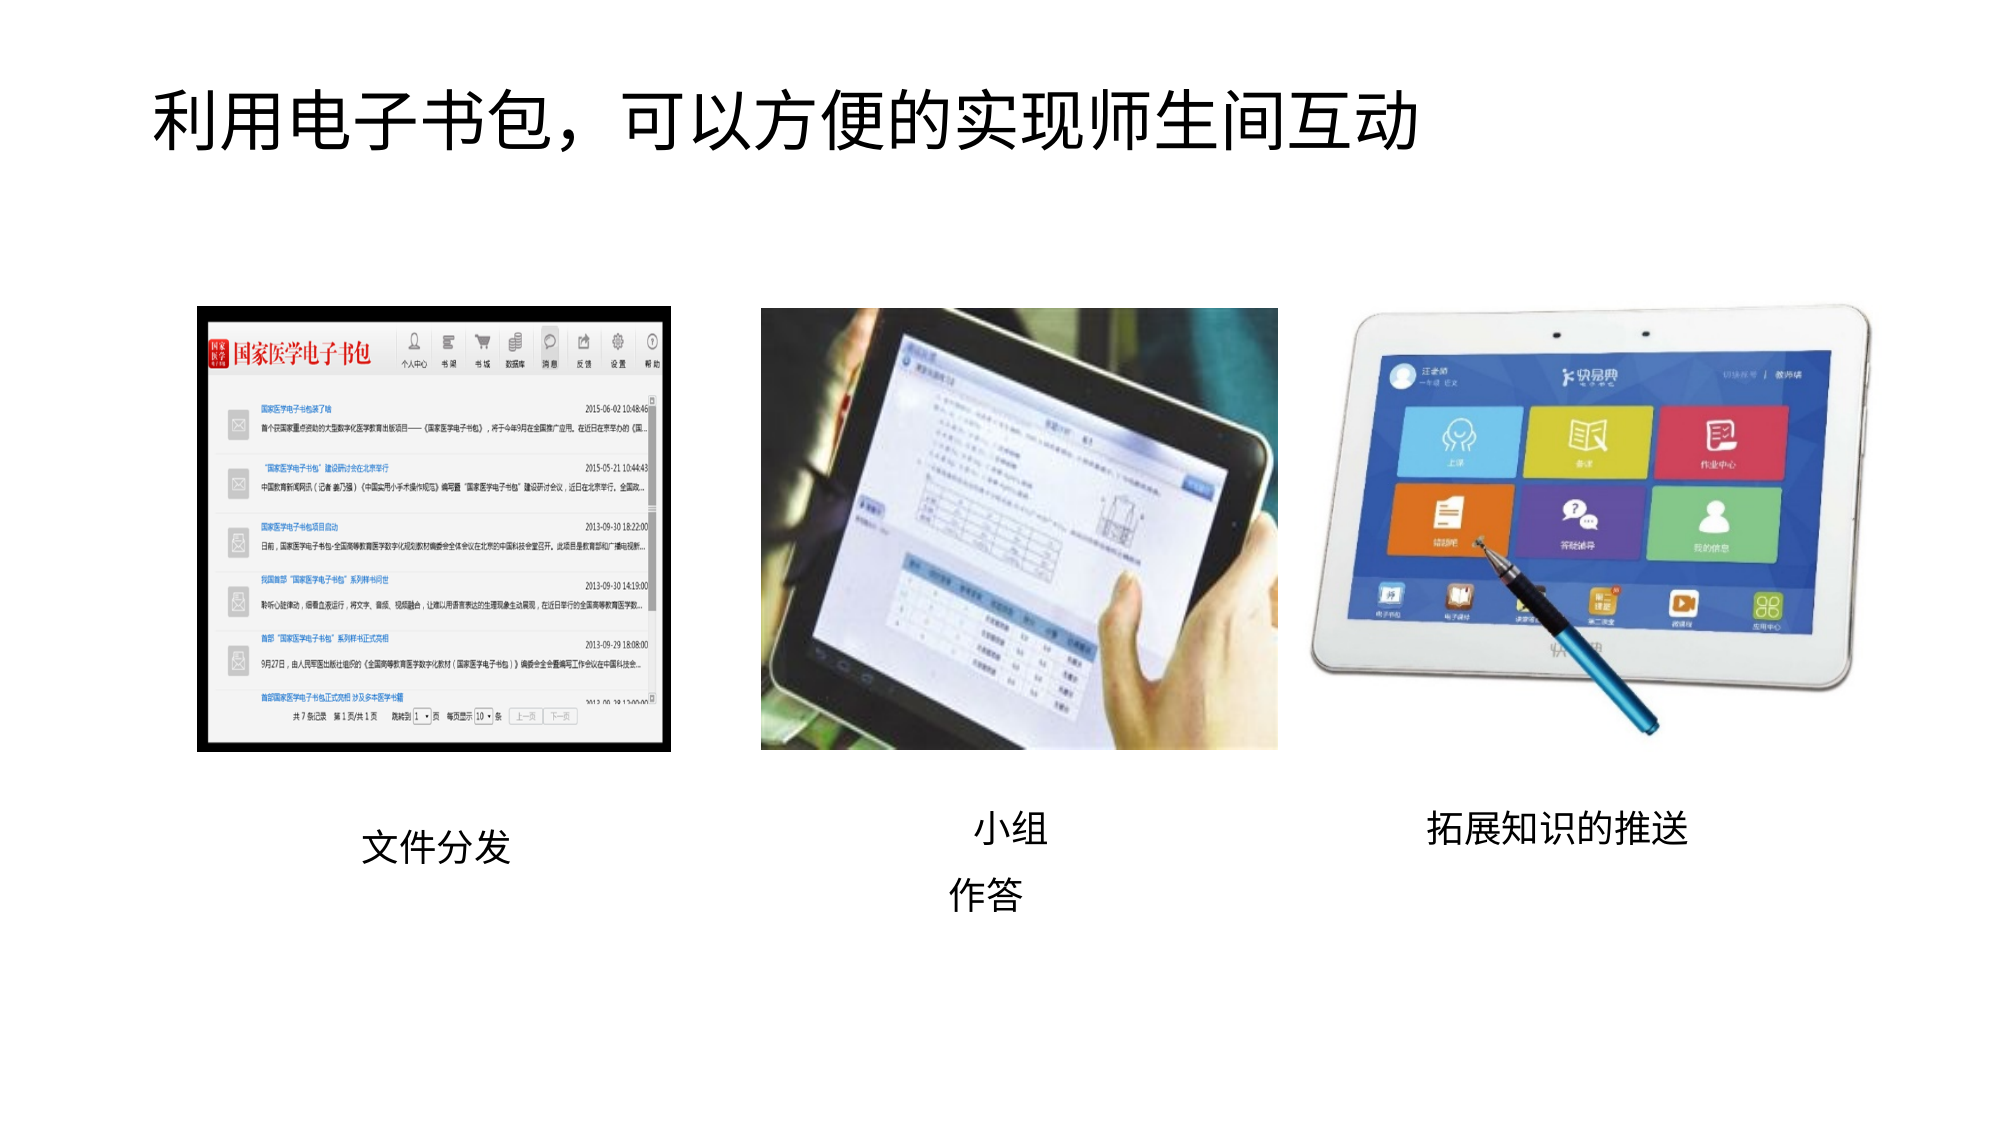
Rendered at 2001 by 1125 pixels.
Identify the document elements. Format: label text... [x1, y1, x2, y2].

text_box 文件分发 [347, 816, 527, 877]
title 利用电子书包，可以方便的实现师生间互动 [137, 59, 1863, 188]
text_box 小组作答 [896, 775, 1076, 858]
picture [197, 306, 671, 752]
text_box 拓展知识的推送 [1412, 797, 1705, 858]
picture [761, 282, 1883, 752]
